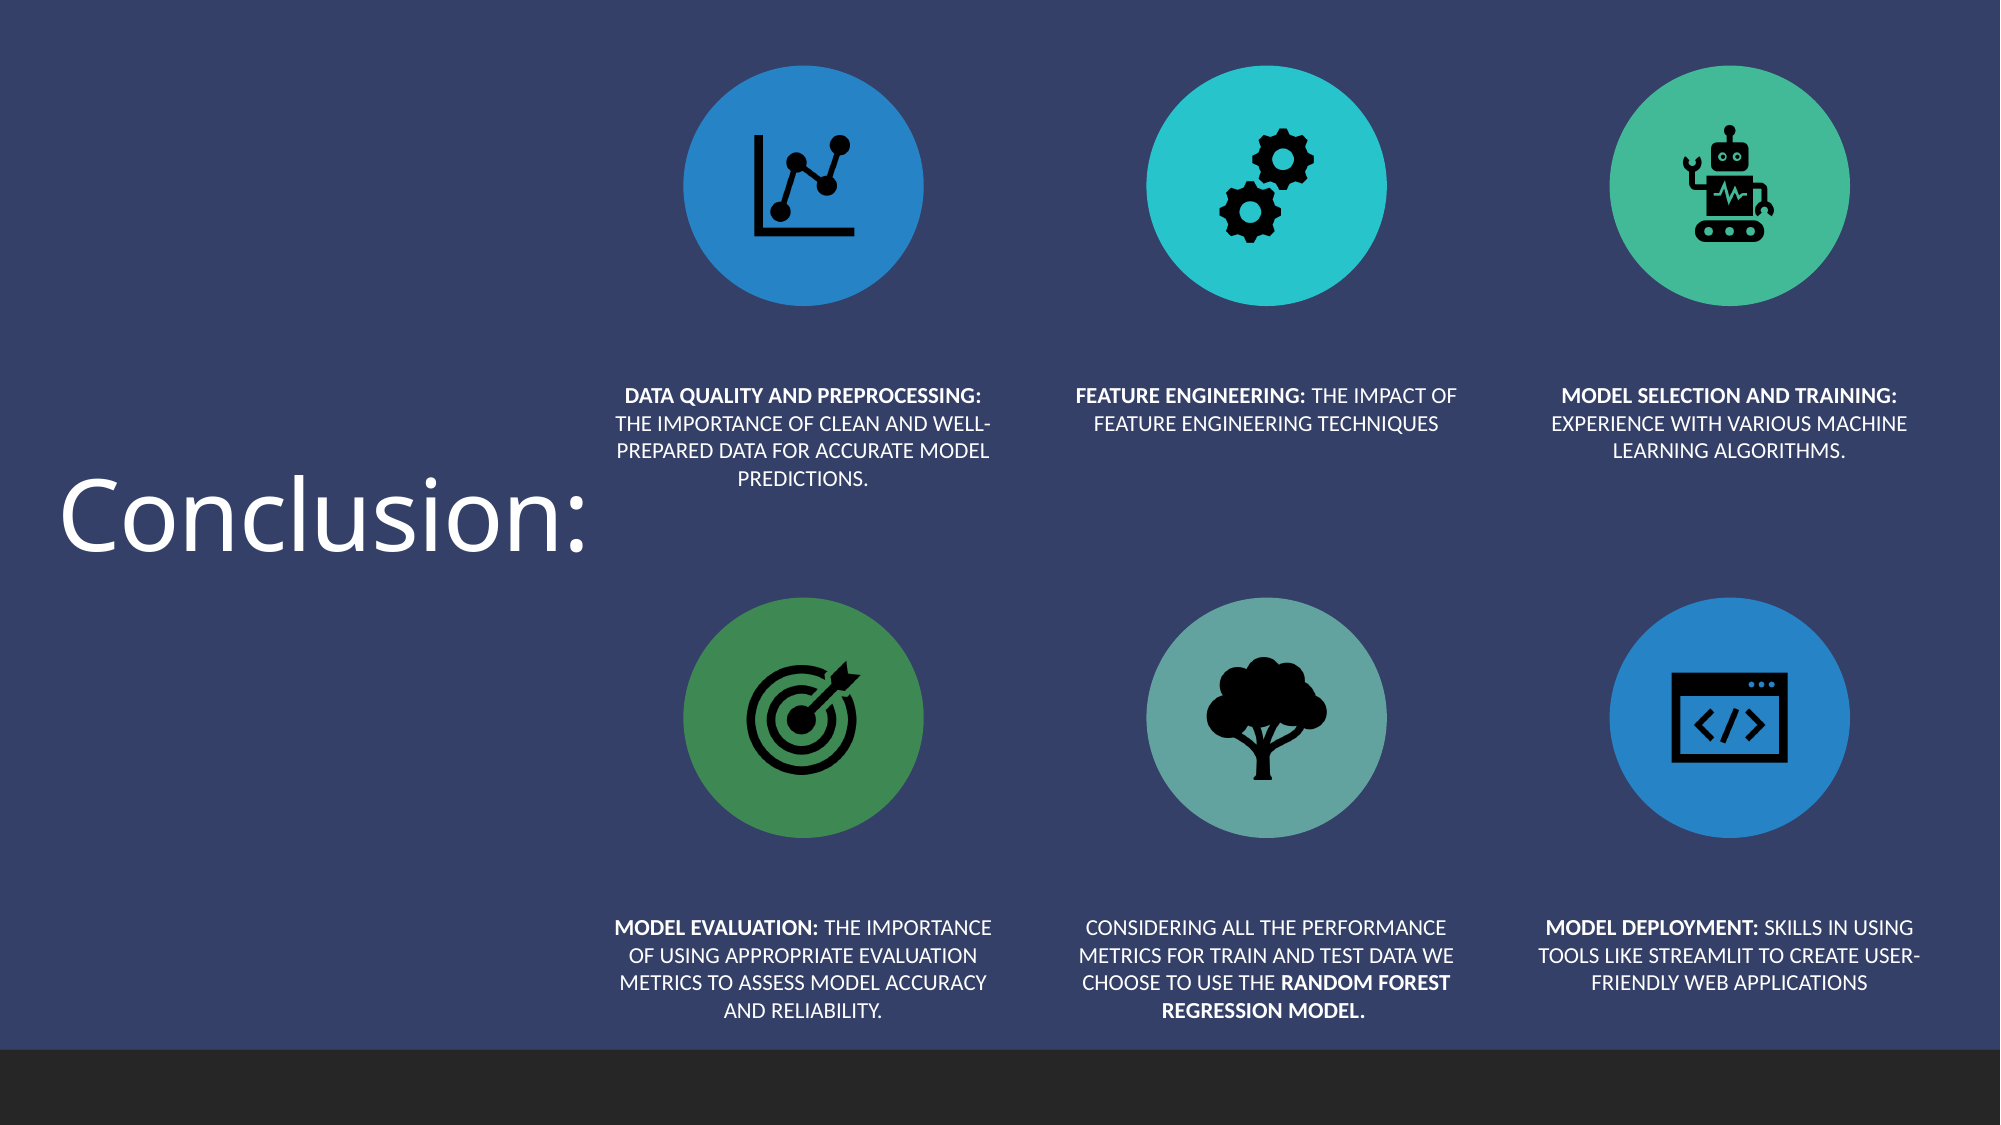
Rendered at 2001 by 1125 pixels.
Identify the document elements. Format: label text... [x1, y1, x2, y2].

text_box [591, 37, 1943, 1059]
title Conclusion: [0, 104, 589, 934]
